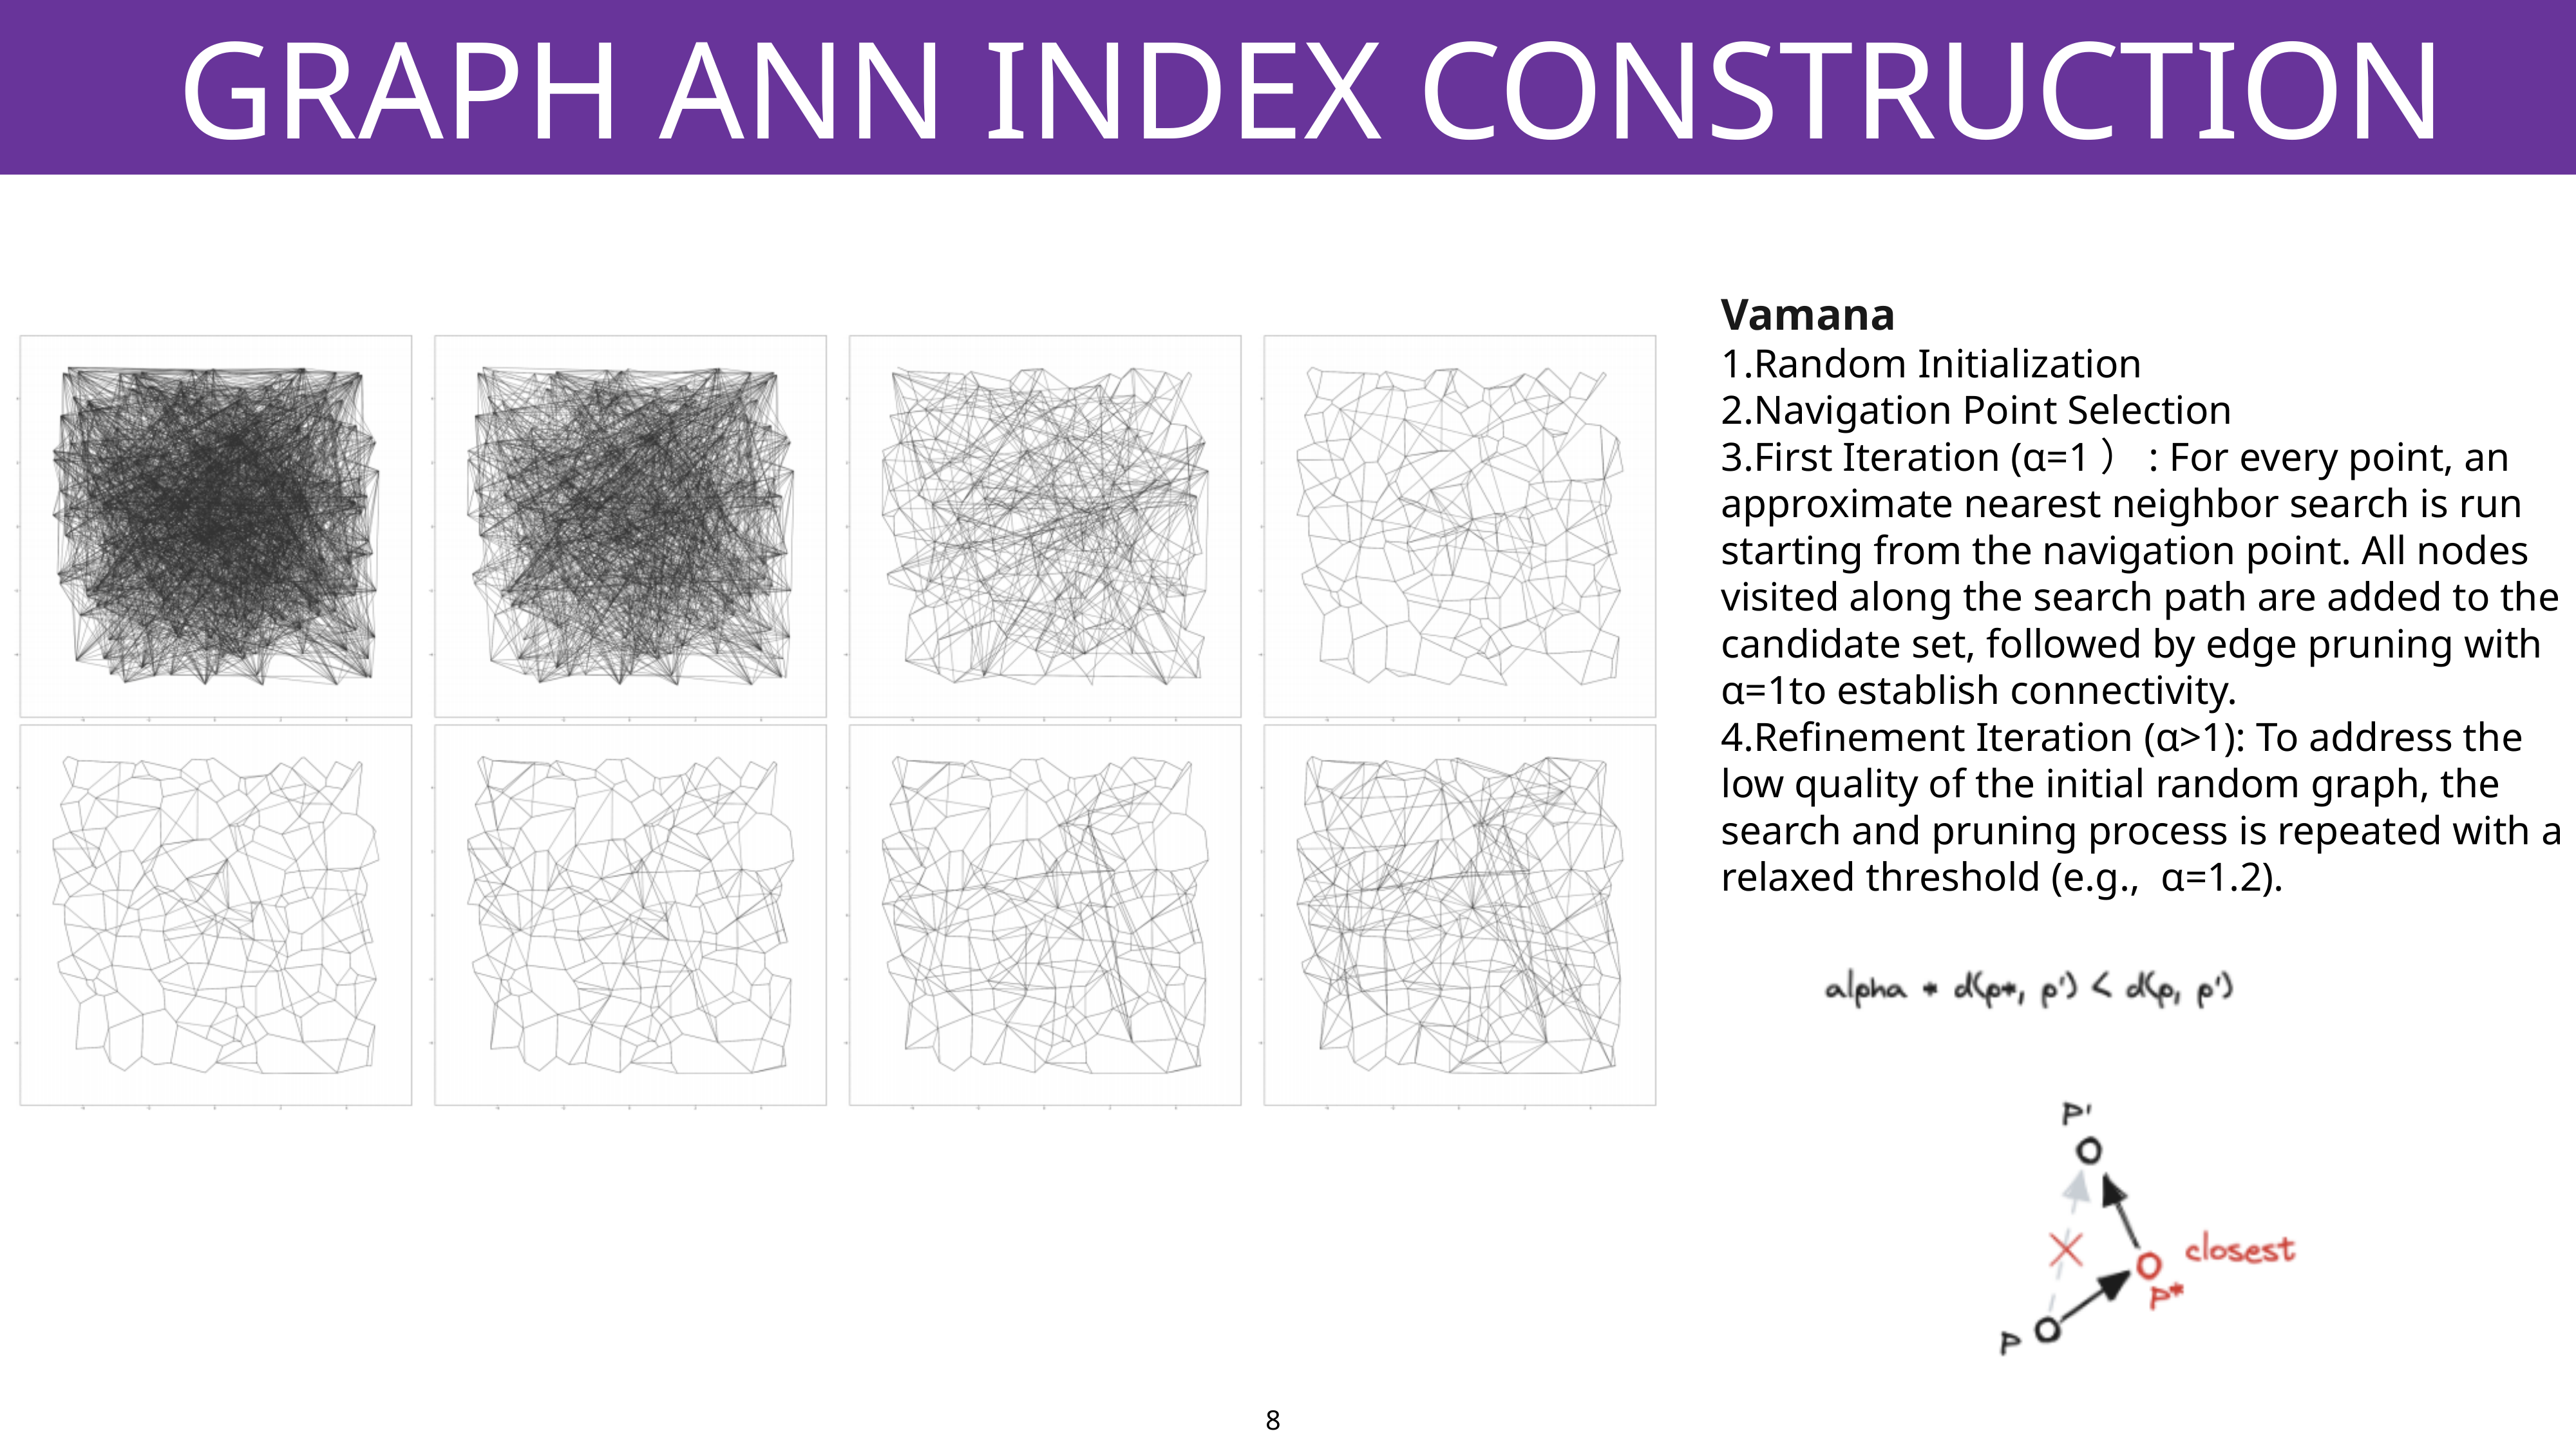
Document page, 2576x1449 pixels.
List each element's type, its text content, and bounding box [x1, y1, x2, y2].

title GRAPH ANN INDEX CONSTRUCTION [0, 0, 2576, 175]
text_box 8 [1260, 1401, 1316, 1441]
text_box Vamana 1.Random Initialization 2.Navigation Point Selection 3.First Iteration (α=1）: For every point, an approximate nearest neighbor search is run starting from the navigation point. All nodes visited along the search path are added to the candidate set, followed by edge pruning with α=1to establish connectivity. 4.Refinement Iteration (α>1): To address the low quality of the initial random graph, the search and pruning process is repeated with a relaxed threshold (e.g., α=1.2). [1716, 281, 2576, 904]
picture [3, 314, 1677, 1135]
picture [1819, 967, 2306, 1368]
